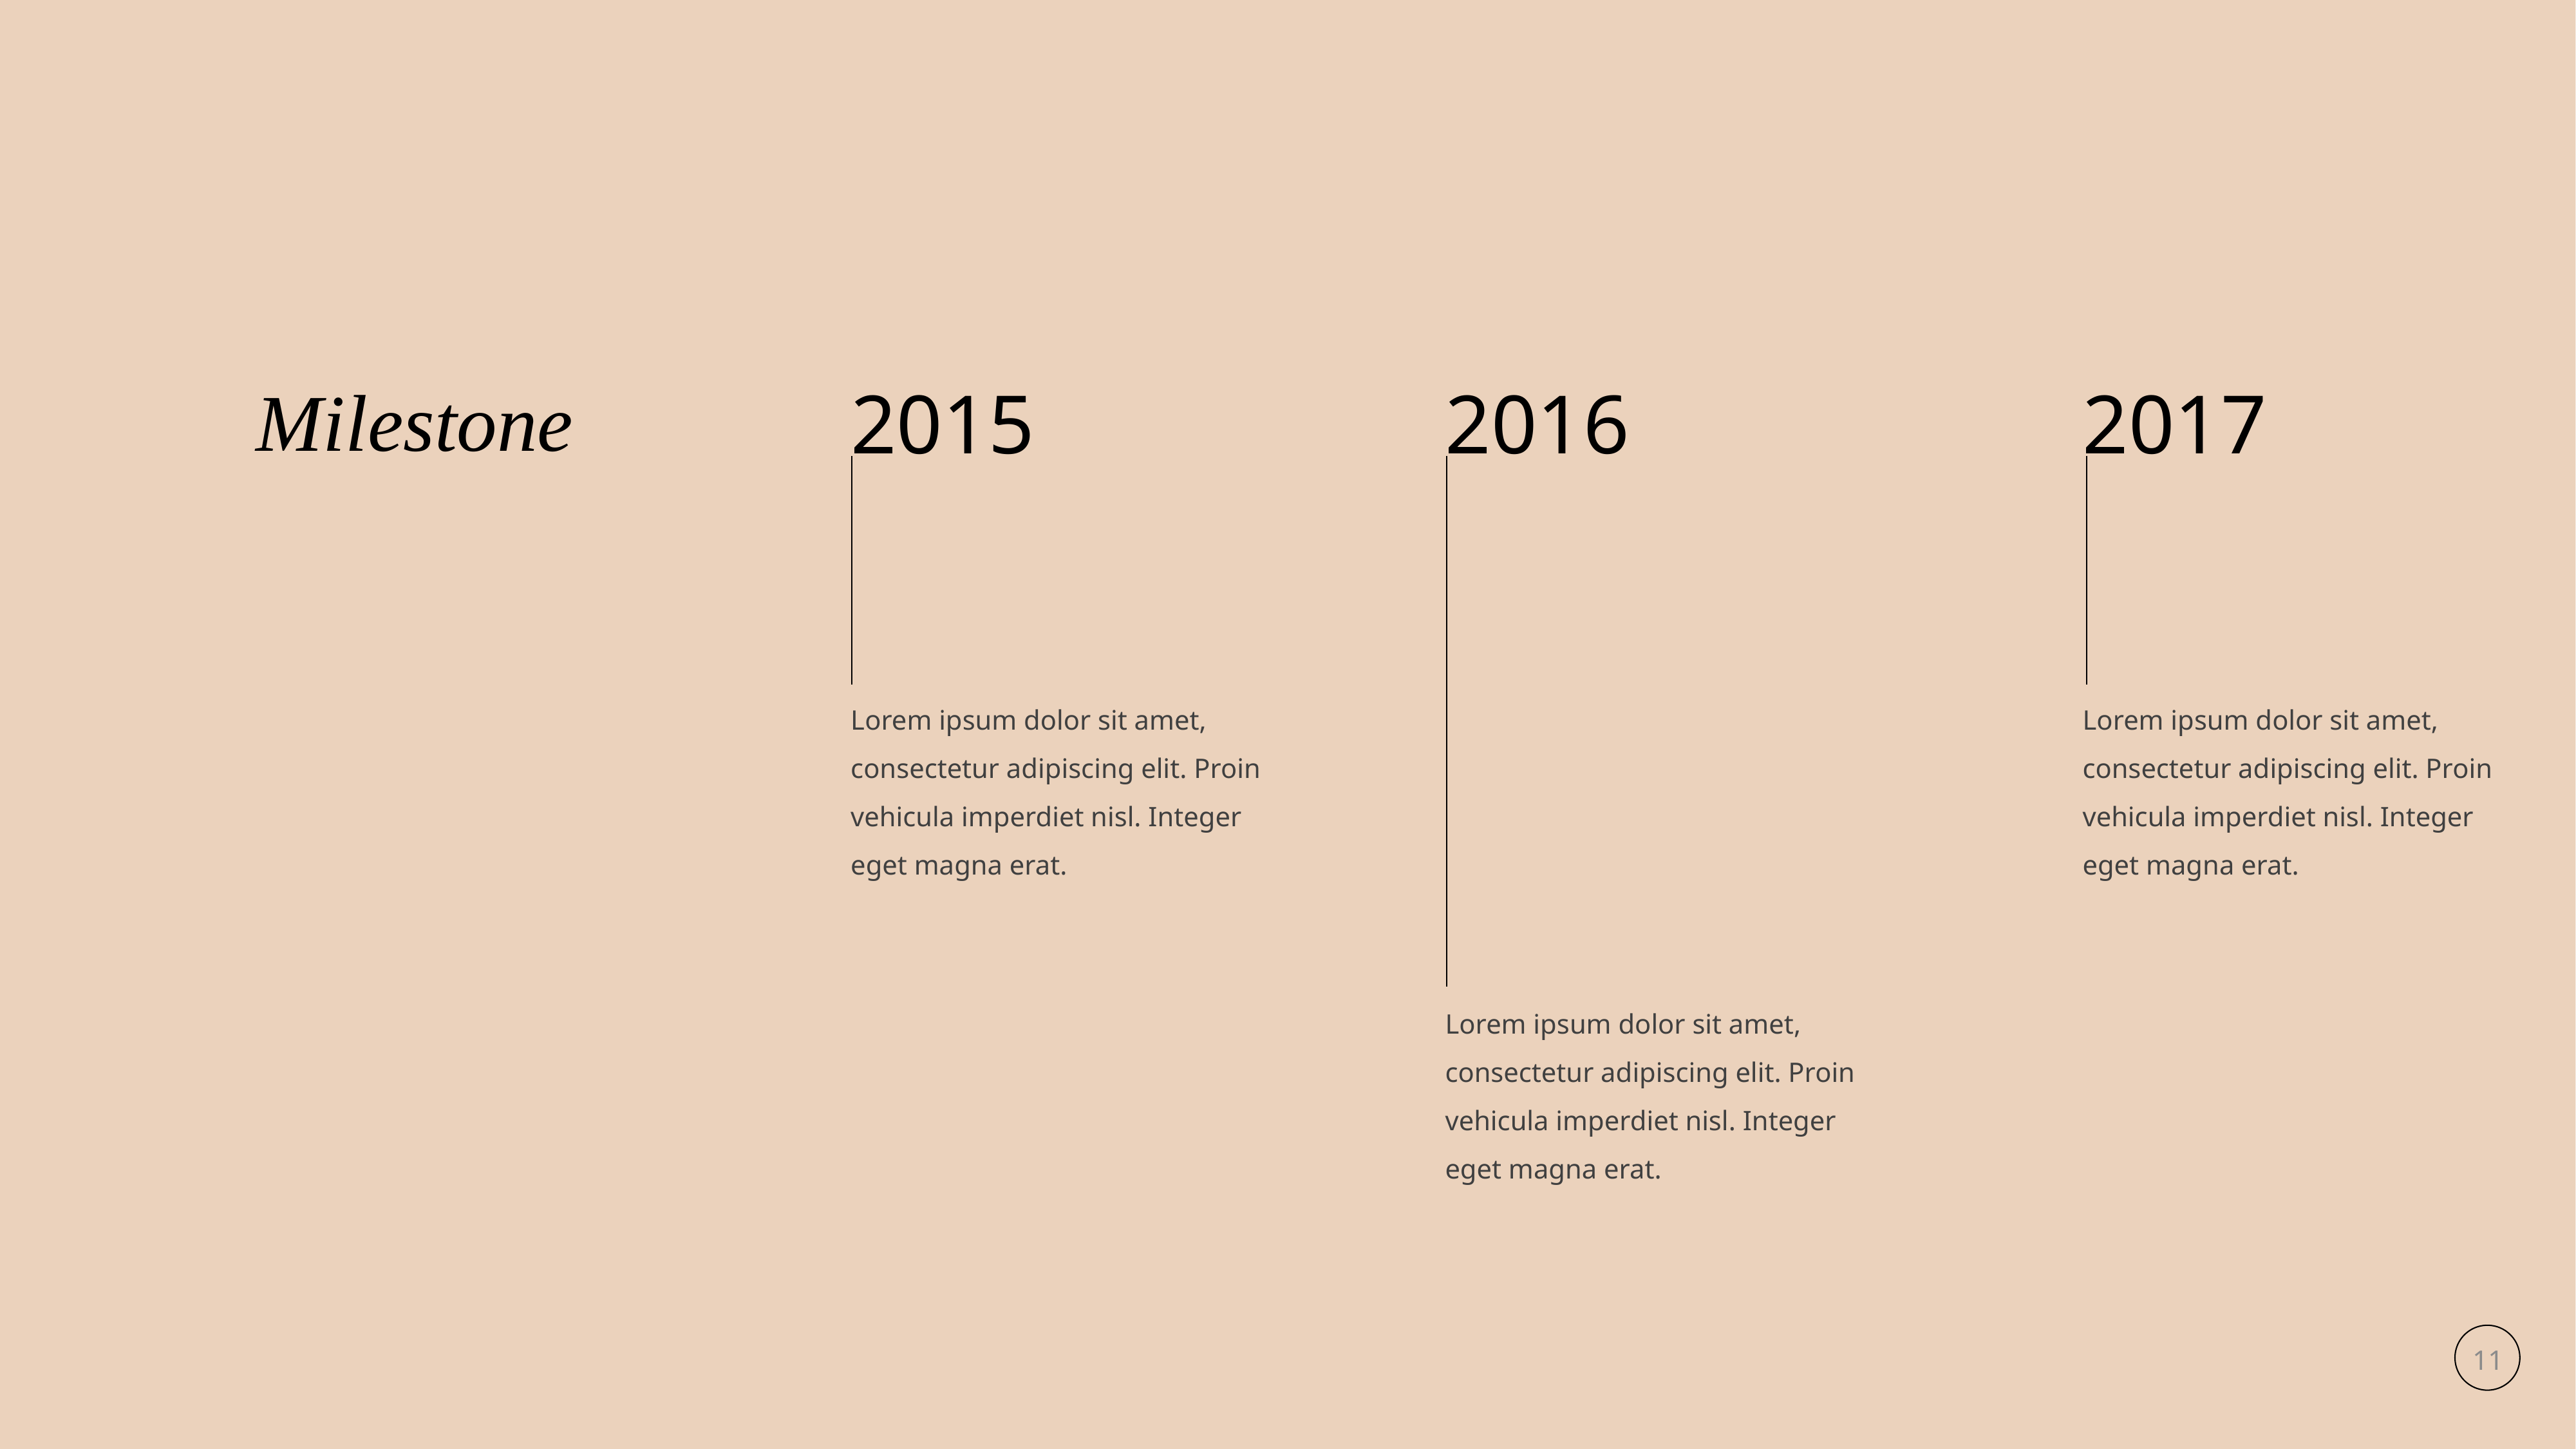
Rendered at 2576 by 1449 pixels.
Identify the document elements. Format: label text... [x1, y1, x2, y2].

text_box Lorem ipsum dolor sit amet, consectetur adipiscing elit. Proin vehicula imperdiet nisl. Integer eget magna erat. [841, 682, 1288, 886]
text_box 2017 [2073, 320, 2405, 475]
slide_number 11 [2455, 1325, 2480, 1348]
slide_number 11 [2495, 1325, 2521, 1379]
text_box Milestone [246, 317, 841, 473]
slide_number 11 [2455, 1367, 2461, 1379]
text_box 2016 [1435, 320, 1768, 475]
text_box Lorem ipsum dolor sit amet, consectetur adipiscing elit. Proin vehicula imperdiet nisl. Integer eget magna erat. [1435, 986, 1883, 1189]
text_box Lorem ipsum dolor sit amet, consectetur adipiscing elit. Proin vehicula imperdiet nisl. Integer eget magna erat. [2073, 682, 2520, 886]
text_box 2015 [841, 320, 1174, 475]
text_box [2454, 1324, 2521, 1391]
